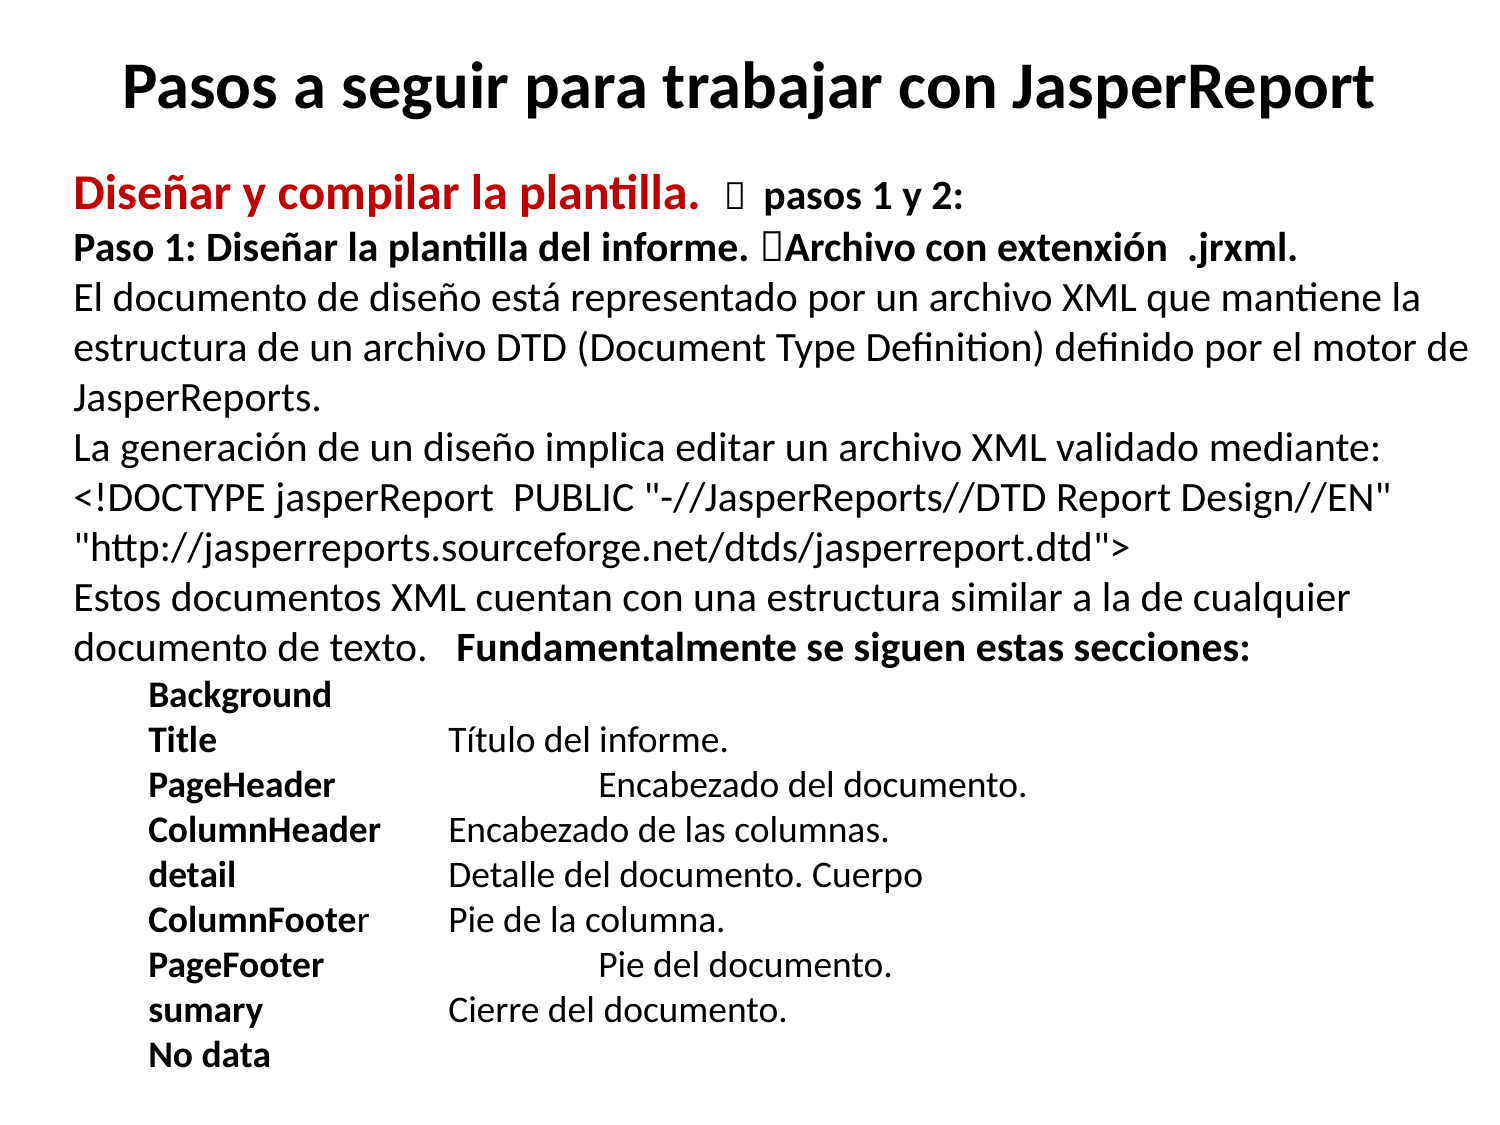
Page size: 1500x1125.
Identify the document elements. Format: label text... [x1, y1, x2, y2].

text_box Diseñar y compilar la plantilla.  pasos 1 y 2: Paso 1: Diseñar la plantilla del informe. Archivo con extenxión .jrxml. El documento de diseño está representado por un archivo XML que mantiene la estructura de un archivo DTD (Document Type Definition) definido por el motor de JasperReports. La generación de un diseño implica editar un archivo XML validado mediante: <!DOCTYPE jasperReport PUBLIC "-//JasperReports//DTD Report Design//EN" "http://jasperreports.sourceforge.net/dtds/jasperreport.dtd"> Estos documentos XML cuentan con una estructura similar a la de cualquier documento de texto. Fundamentalmente se siguen estas secciones: Background Title Título del informe. PageHeader Encabezado del documento. ColumnHeader Encabezado de las columnas. detail Detalle del documento. Cuerpo ColumnFooter Pie de la columna. PageFooter Pie del documento. sumary Cierre del documento. No data [58, 152, 1500, 1083]
text_box Pasos a seguir para trabajar con JasperReport [74, 0, 1425, 152]
